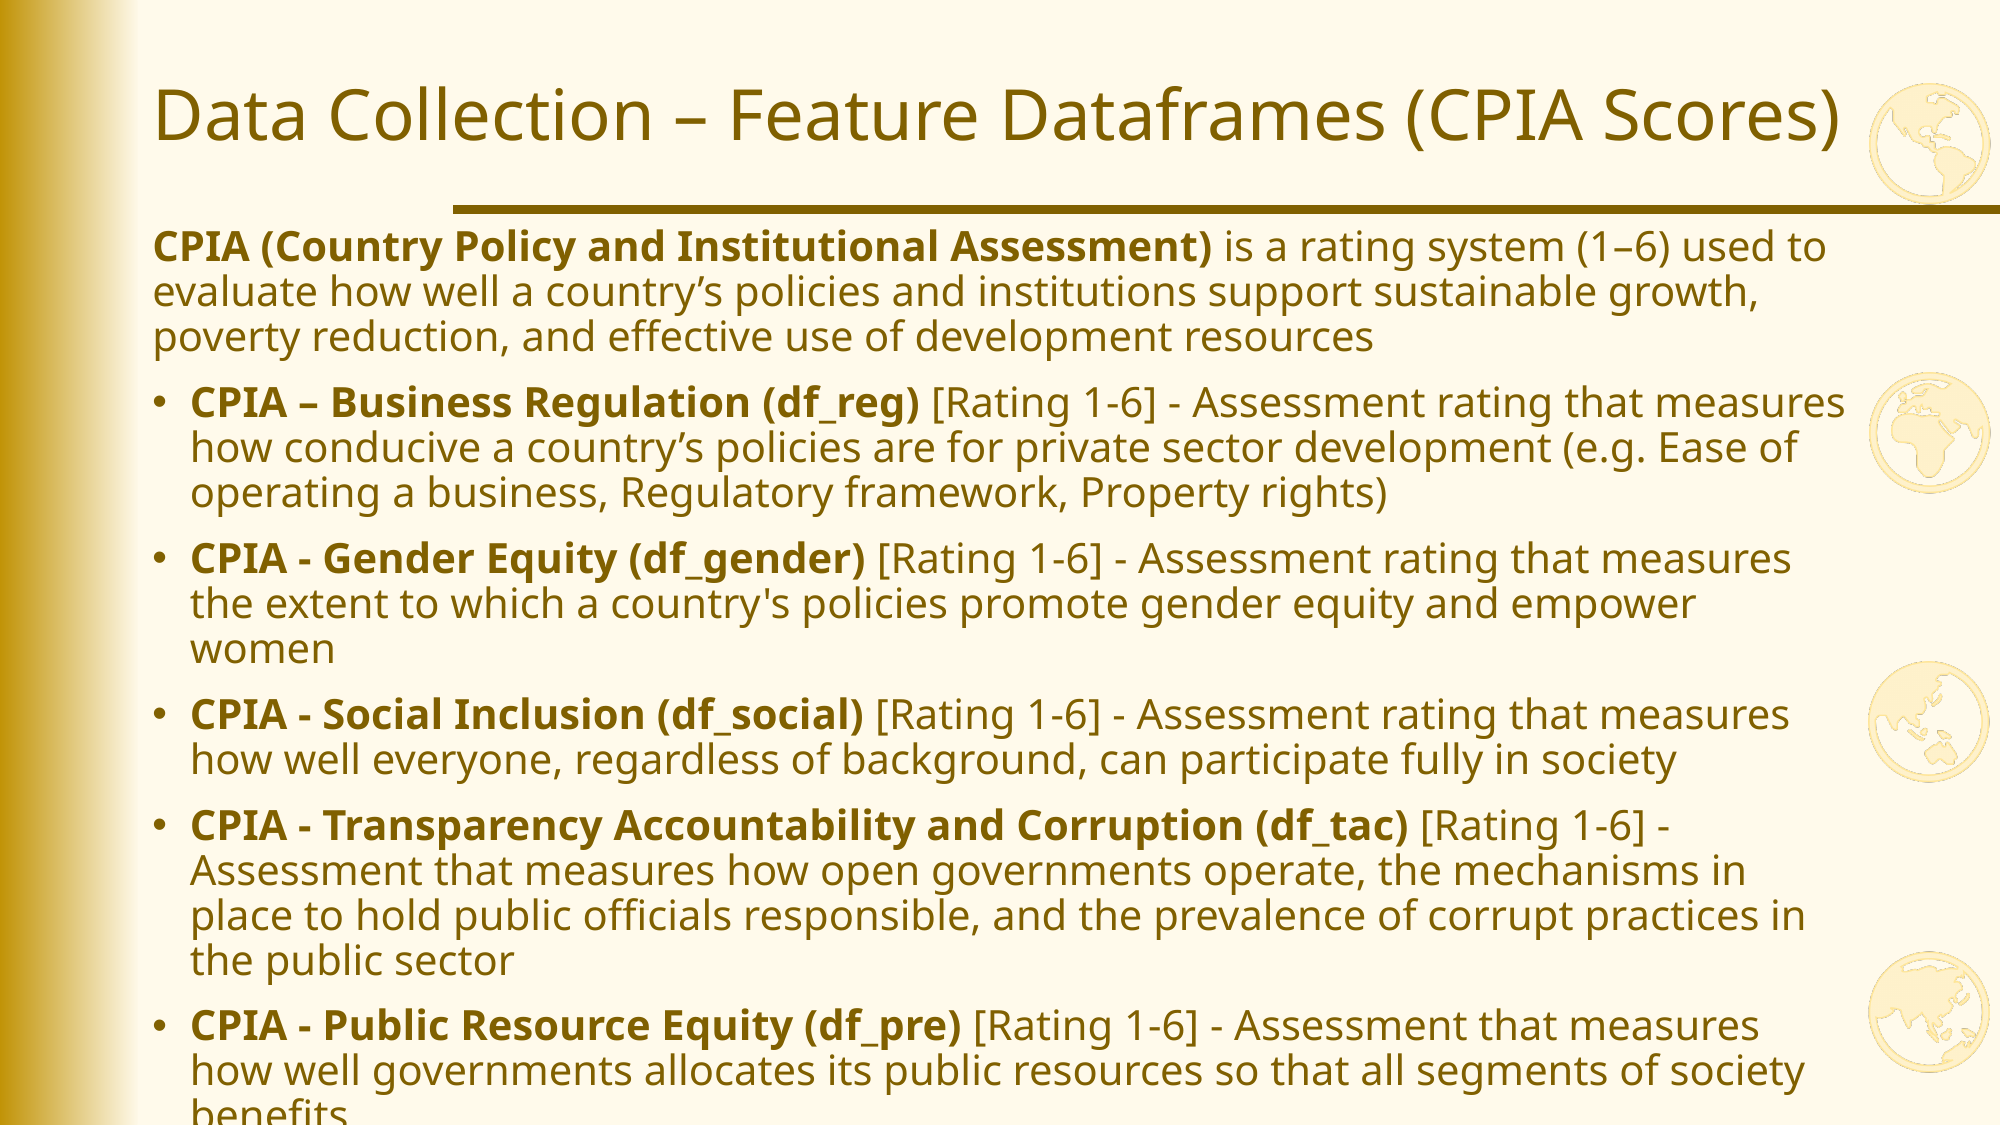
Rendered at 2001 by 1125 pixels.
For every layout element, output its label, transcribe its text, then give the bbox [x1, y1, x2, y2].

picture [1854, 938, 2001, 1089]
list CPIA (Country Policy and Institutional Assessment) is a rating system (1–6) used to evaluate how well a country’s policies and institutions support sustainable growth, poverty reduction, and effective use of development resources CPIA – Business Regulation (df_reg) [Rating 1-6] - Assessment rating that measures how conducive a country’s policies are for private sector development (e.g. Ease of operating a business, Regulatory framework, Property rights) CPIA - Gender Equity (df_gender) [Rating 1-6] - Assessment rating that measures the extent to which a country's policies promote gender equity and empower women CPIA - Social Inclusion (df_social) [Rating 1-6] - Assessment rating that measures how well everyone, regardless of background, can participate fully in society CPIA - Transparency Accountability and Corruption (df_tac) [Rating 1-6] - Assessment that measures how open governments operate, the mechanisms in place to hold public officials responsible, and the prevalence of corrupt practices in the public sector CPIA - Public Resource Equity (df_pre) [Rating 1-6] - Assessment that measures how well governments allocates its public resources so that all segments of society benefits CPIA - Trade (df_trd) [Rating 1-6] - Assessment rating that measures how supportive a country's trade policies are of integration into the global economy (e.g. Tariff barriers, Customs efficiency, Trade openness). [137, 218, 1863, 1073]
picture [1863, 646, 2001, 797]
picture [1863, 357, 2001, 508]
picture [1854, 68, 2001, 219]
title Data Collection – Feature Dataframes (CPIA Scores) [137, 48, 1863, 187]
